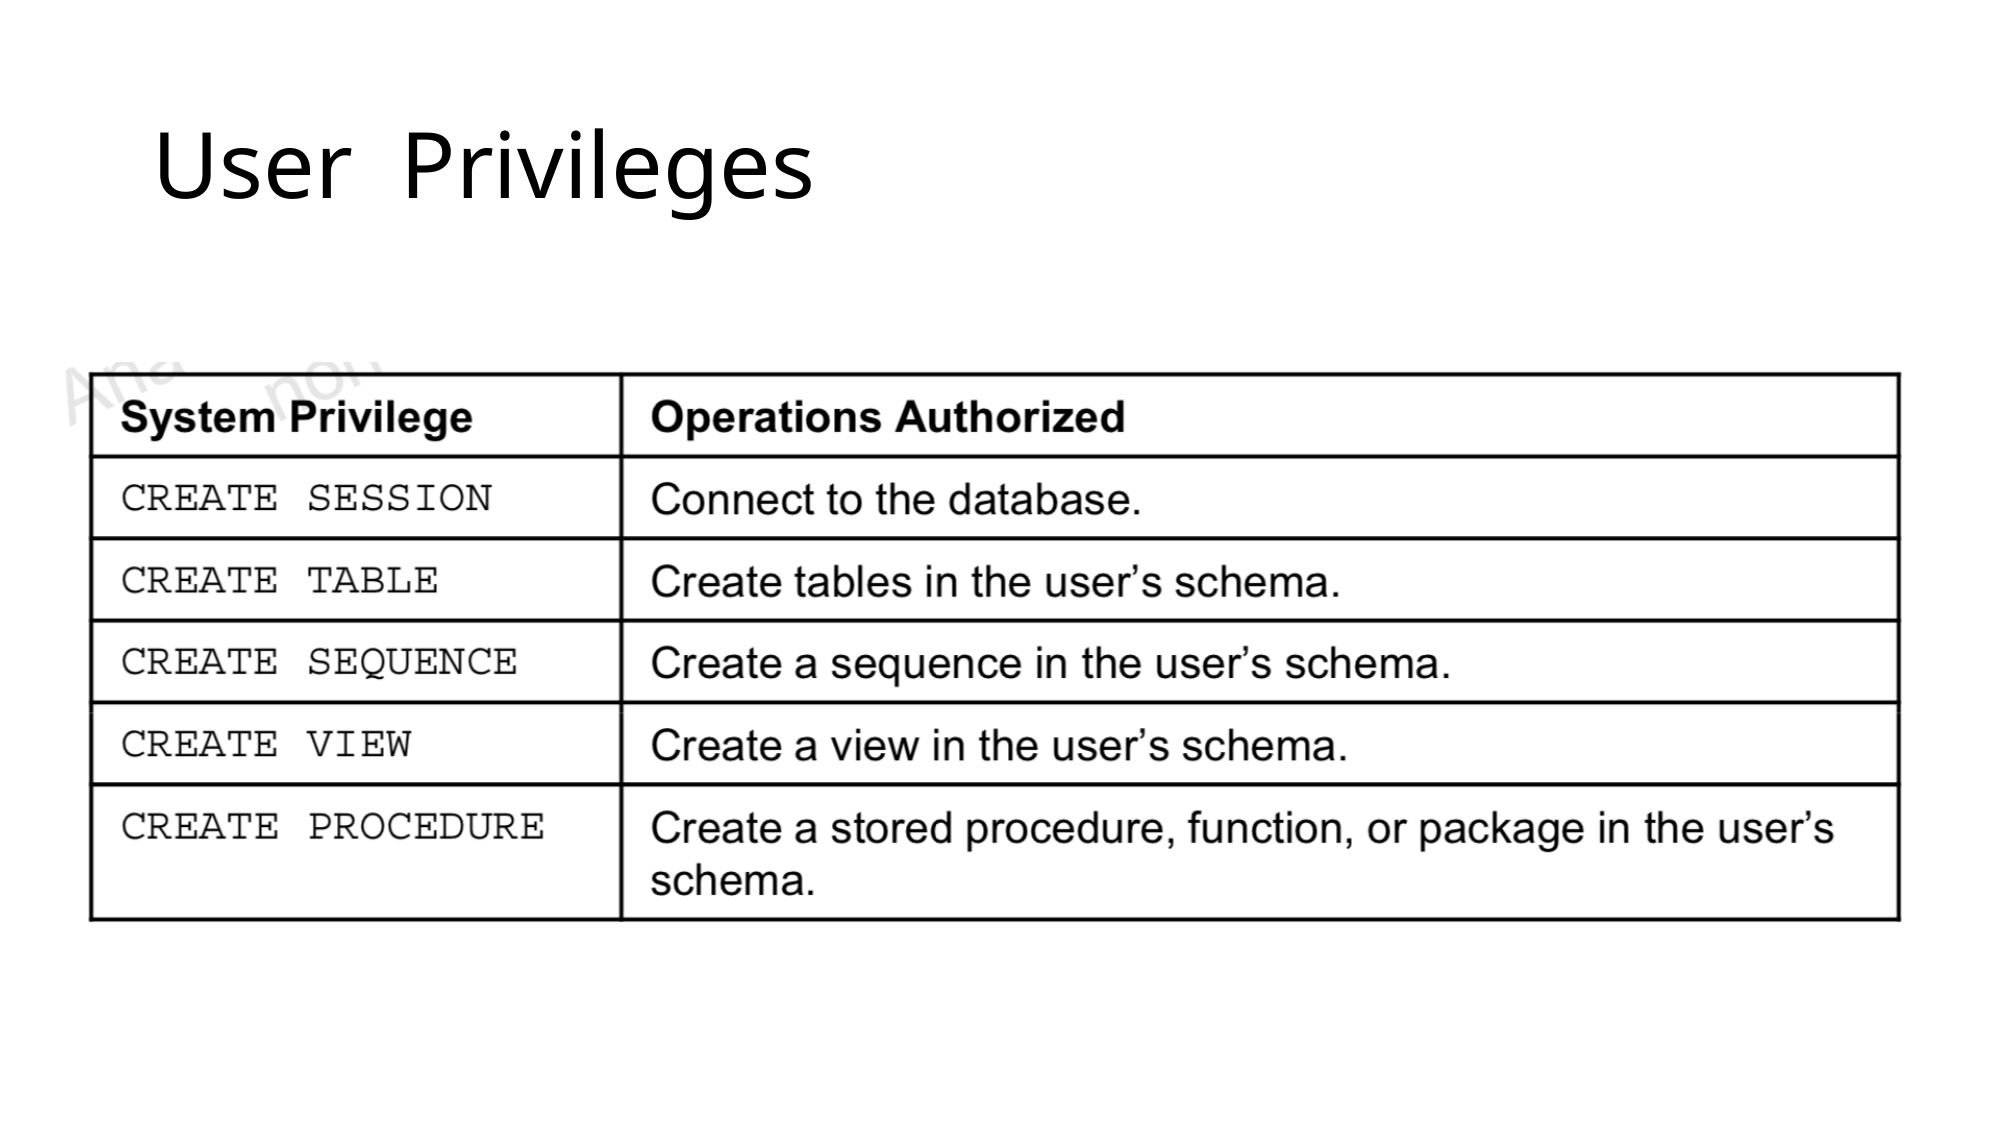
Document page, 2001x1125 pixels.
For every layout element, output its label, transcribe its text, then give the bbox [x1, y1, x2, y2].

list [61, 362, 1926, 946]
title User Privileges [137, 59, 1863, 278]
